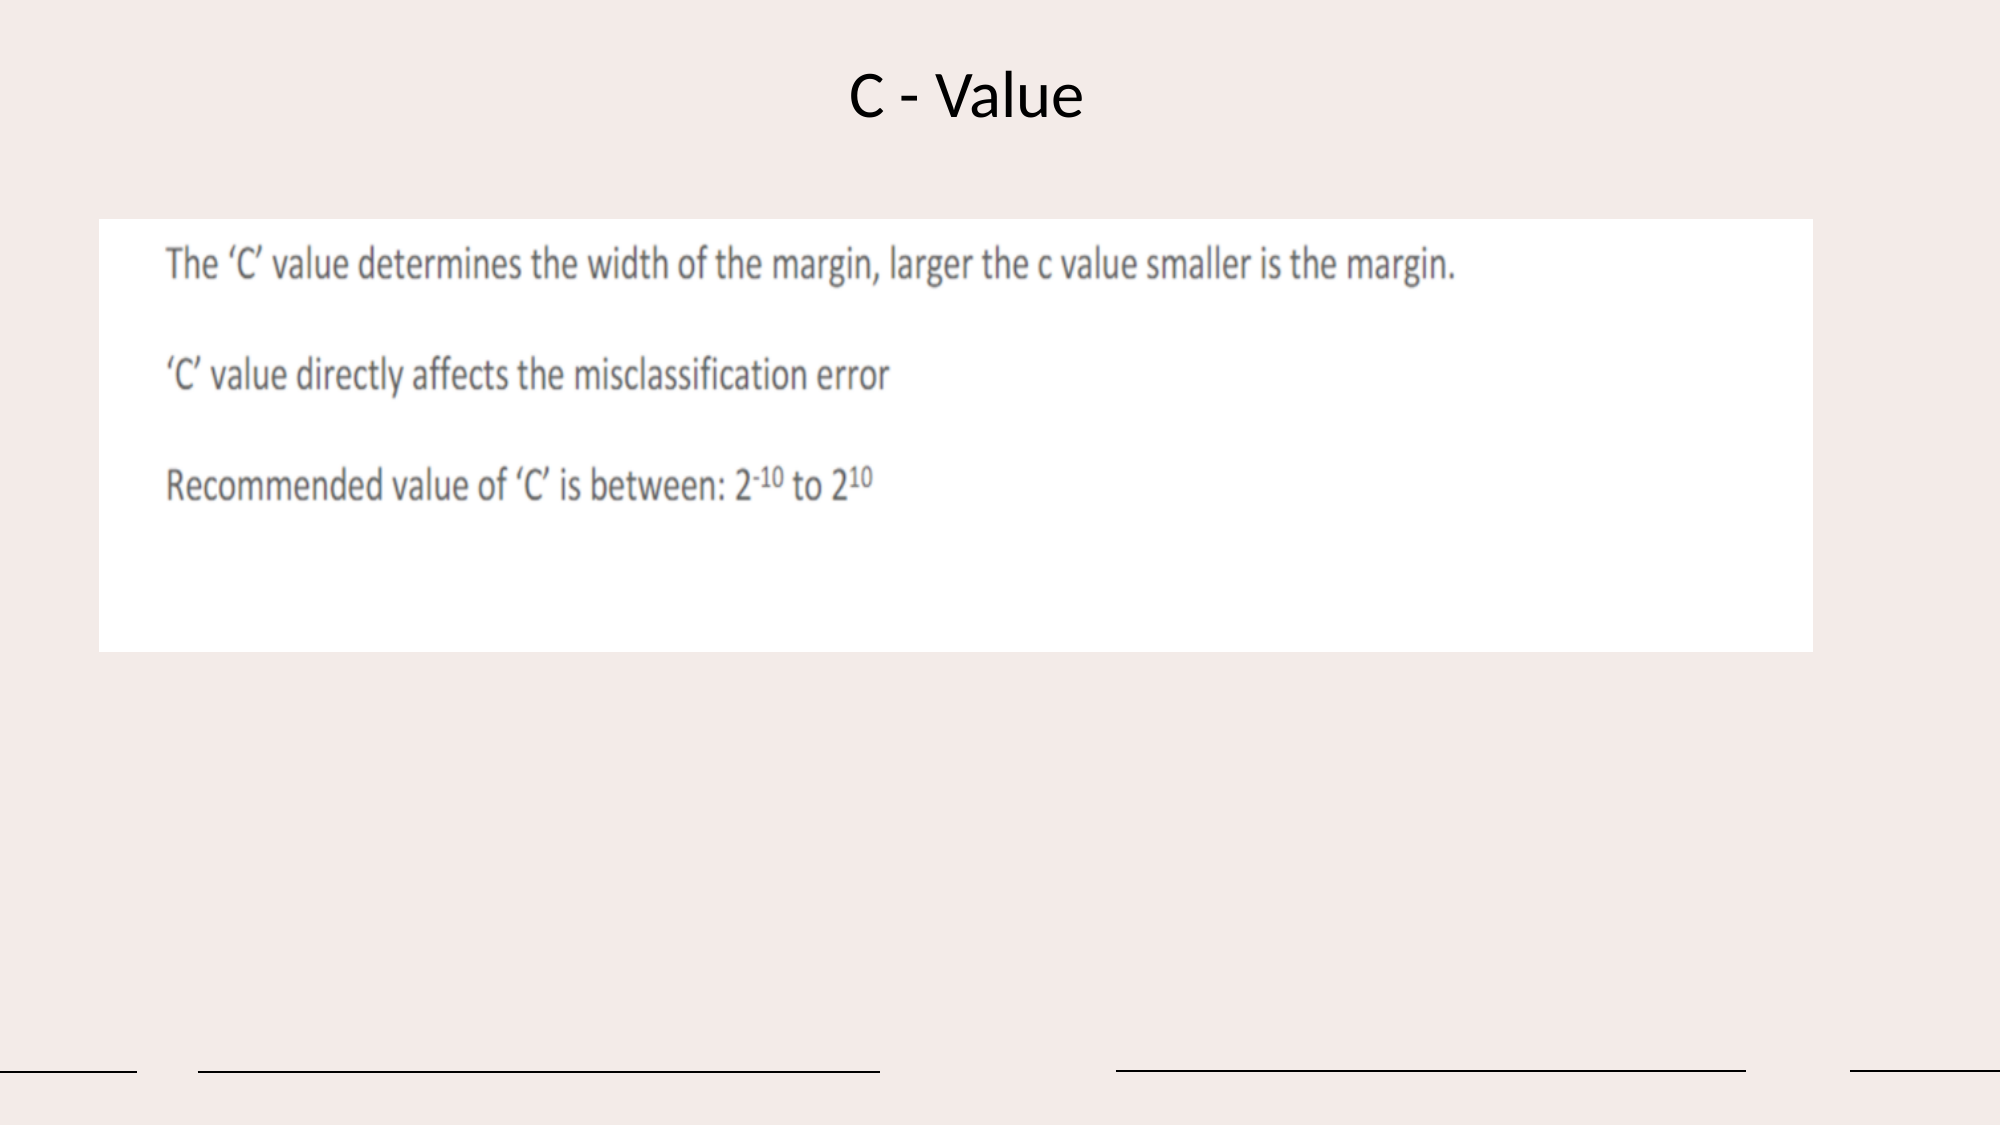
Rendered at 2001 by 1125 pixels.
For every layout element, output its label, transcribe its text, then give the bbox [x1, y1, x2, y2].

picture [99, 219, 1813, 652]
text_box C - Value [381, 43, 1568, 139]
